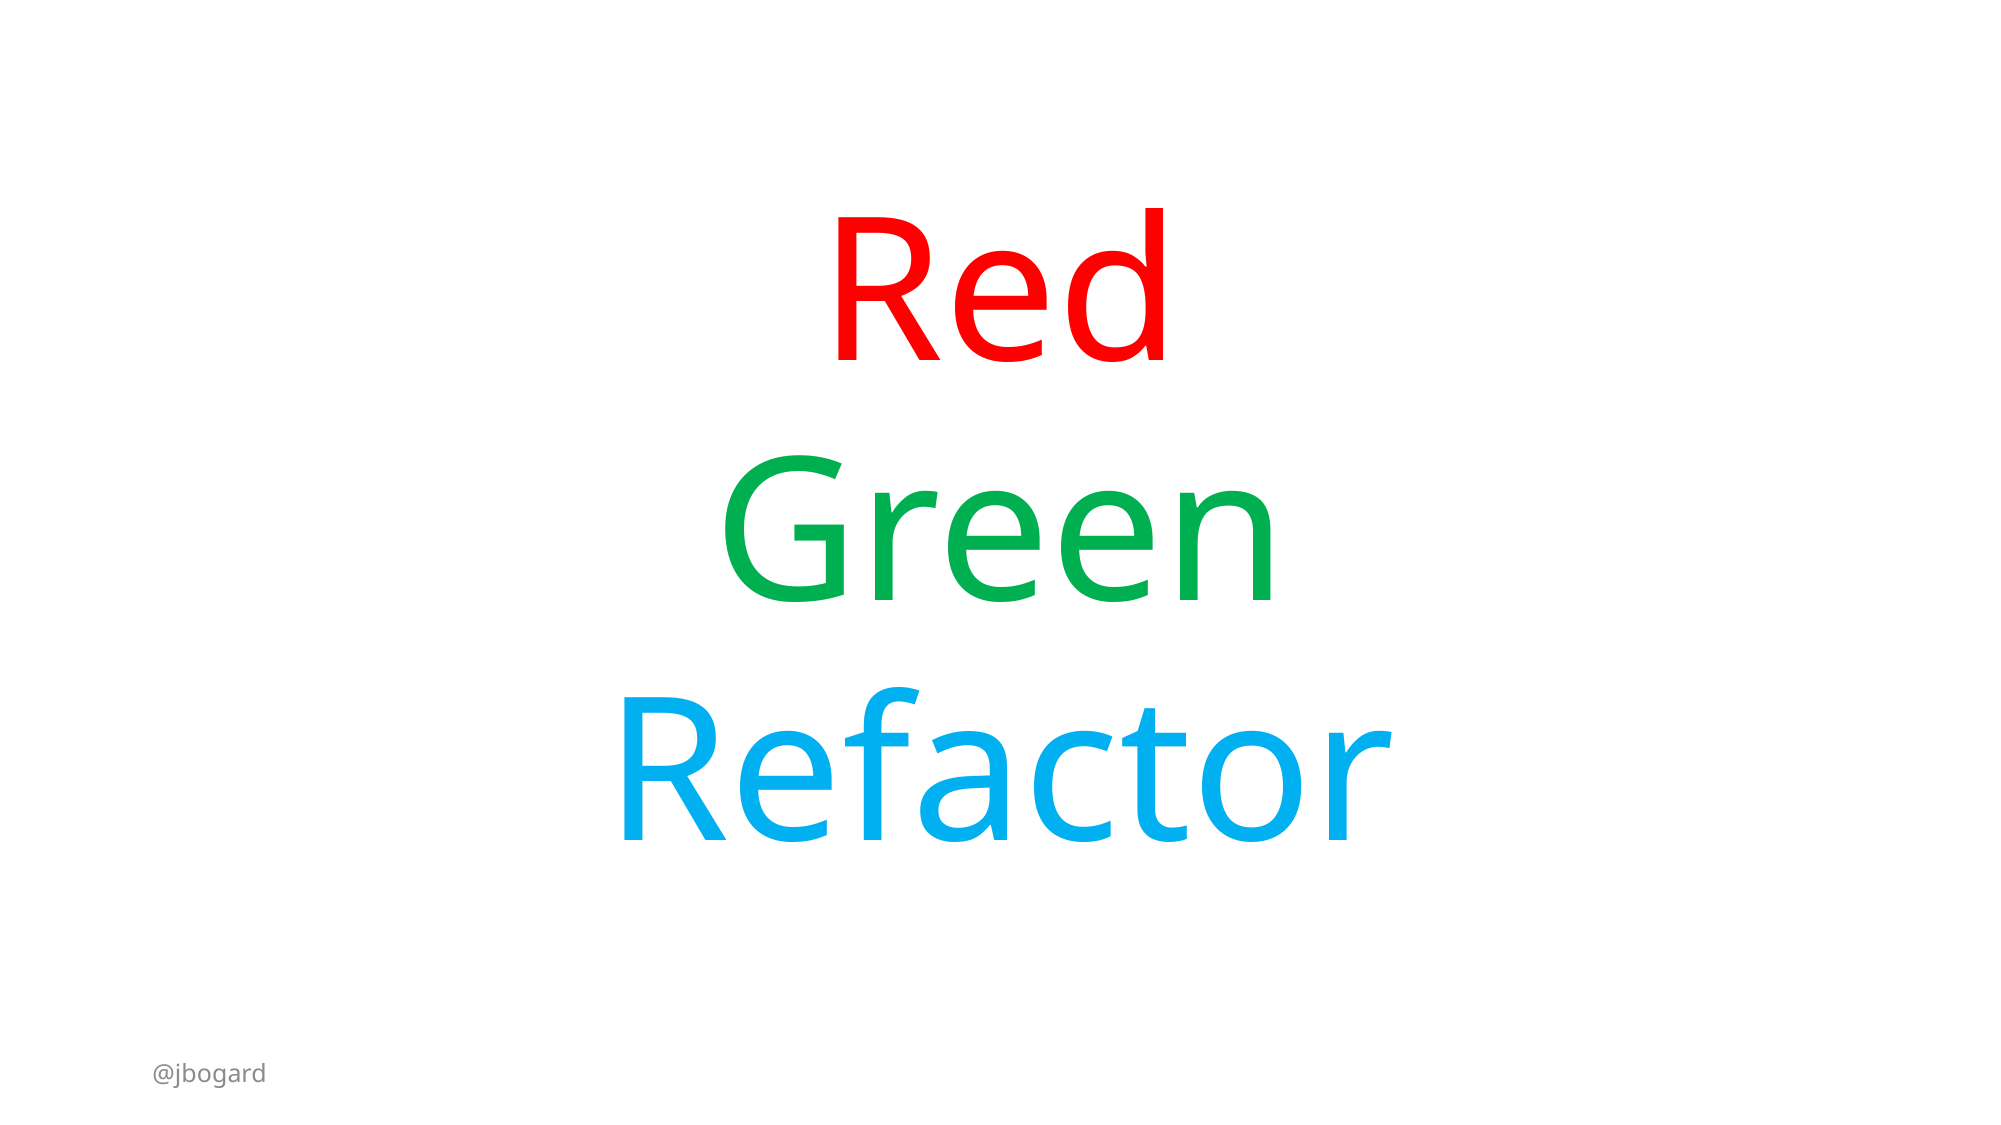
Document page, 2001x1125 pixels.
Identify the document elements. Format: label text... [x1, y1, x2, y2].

text_box Red Green Refactor [453, 153, 1547, 888]
slide_number @jbogard [137, 1042, 588, 1103]
